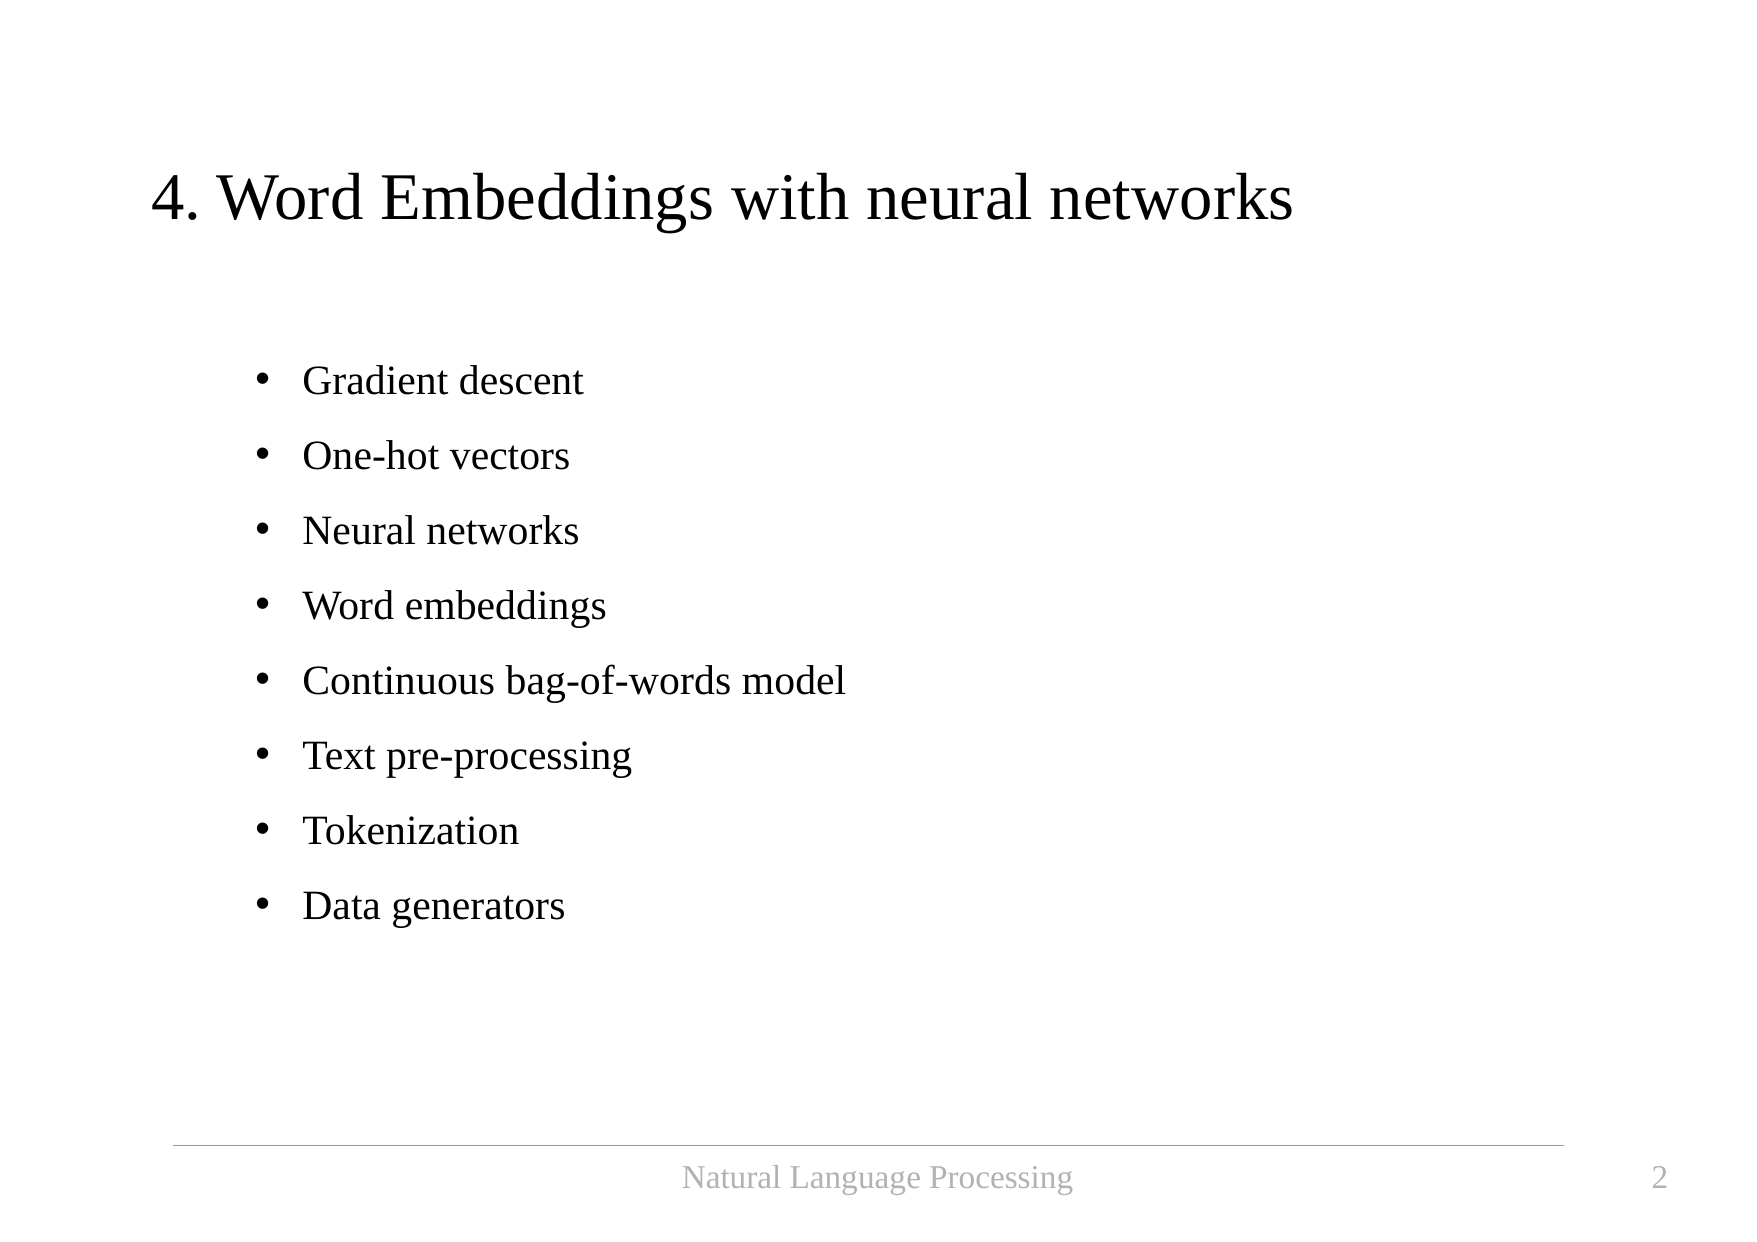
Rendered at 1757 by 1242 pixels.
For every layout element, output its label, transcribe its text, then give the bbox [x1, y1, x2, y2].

slide_number 2 [1264, 1154, 1669, 1196]
text_box Gradient descent One-hot vectors Neural networks Word embeddings Continuous bag-of-words model Text pre-processing Tokenization Data generators [240, 320, 1541, 936]
footer Natural Language Processing [597, 1154, 1160, 1196]
text_box 4. Word Embeddings with neural networks [134, 145, 1603, 241]
